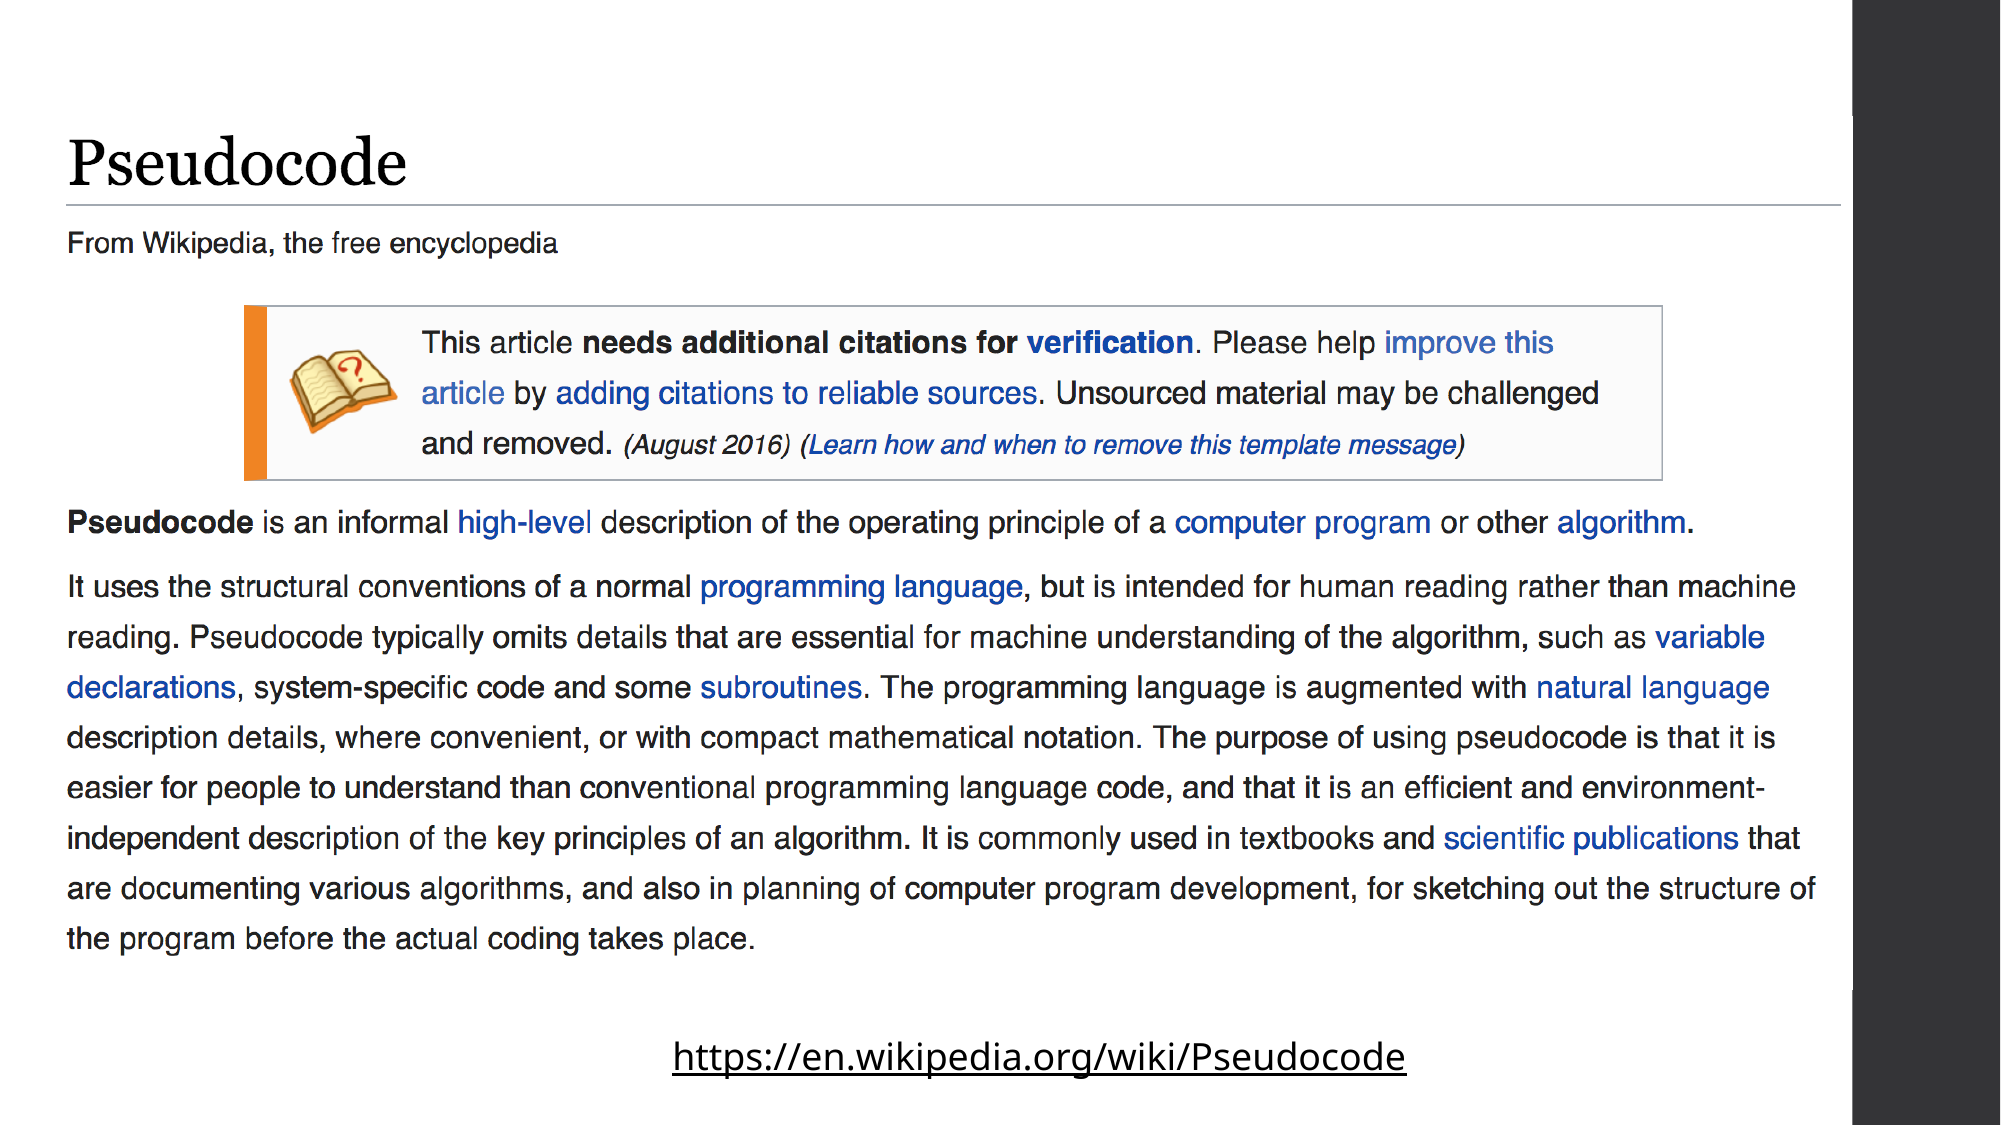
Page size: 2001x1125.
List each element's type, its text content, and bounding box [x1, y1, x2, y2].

picture [30, 116, 1853, 990]
text_box https://en.wikipedia.org/wiki/Pseudocode [141, 1024, 1948, 1091]
